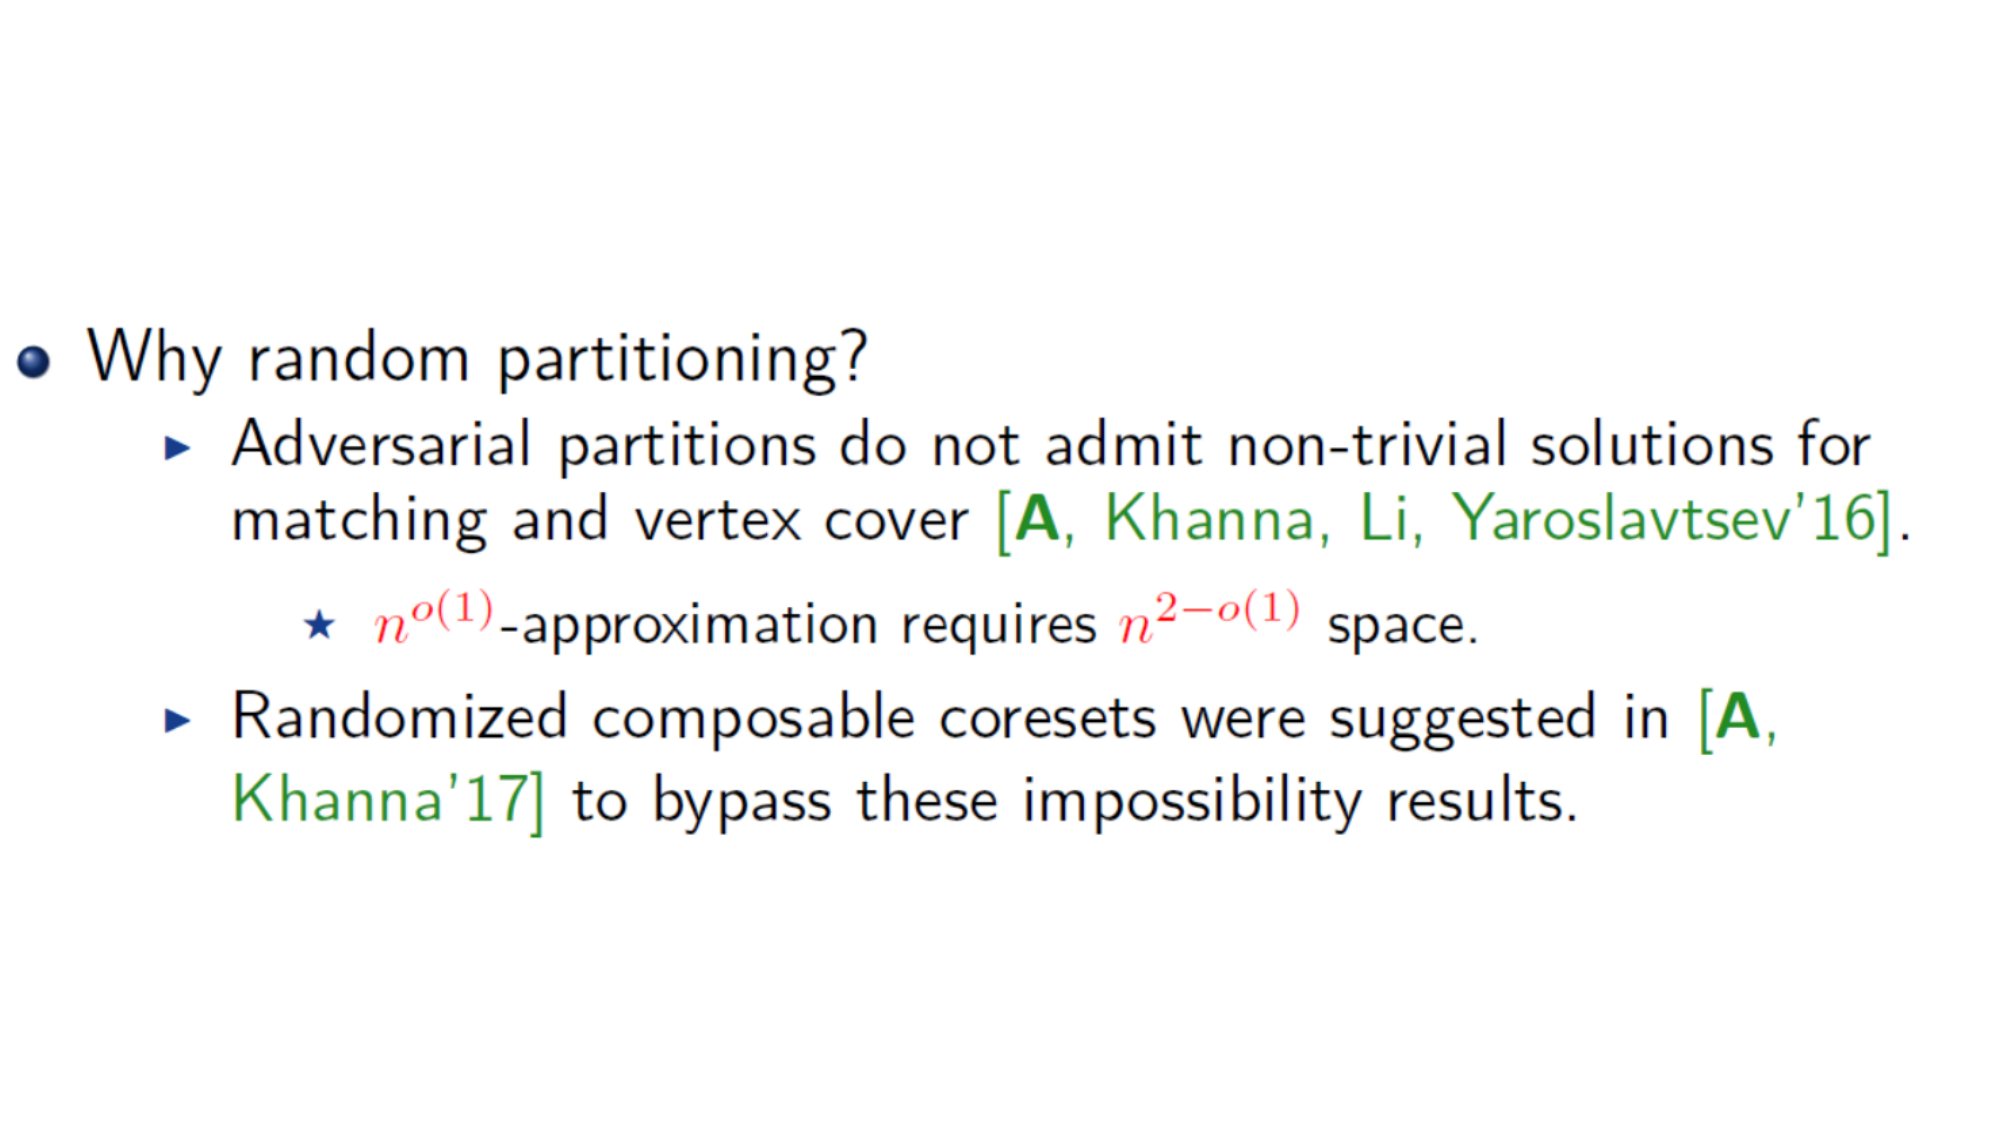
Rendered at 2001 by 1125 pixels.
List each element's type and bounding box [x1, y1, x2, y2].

picture [0, 277, 1973, 908]
